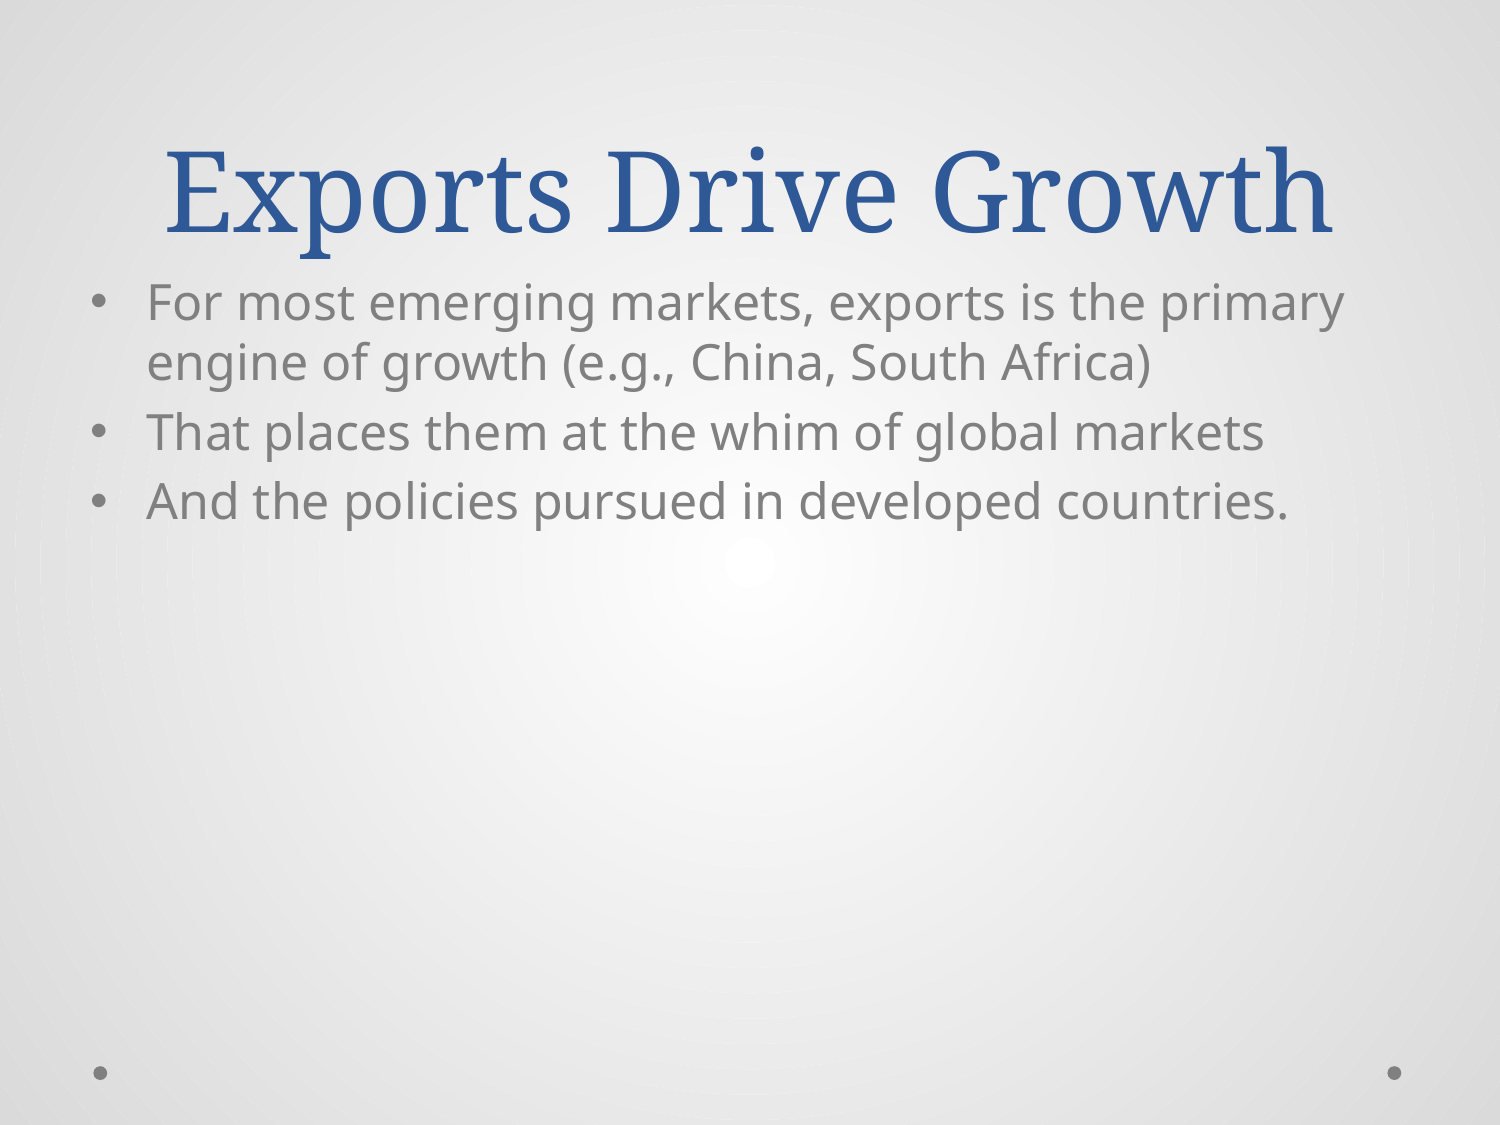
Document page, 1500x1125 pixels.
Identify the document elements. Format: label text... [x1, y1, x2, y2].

list For most emerging markets, exports is the primary engine of growth (e.g., China, South Africa) That places them at the whim of global markets And the policies pursued in developed countries. [75, 262, 1425, 1005]
title Exports Drive Growth [75, 0, 1425, 262]
